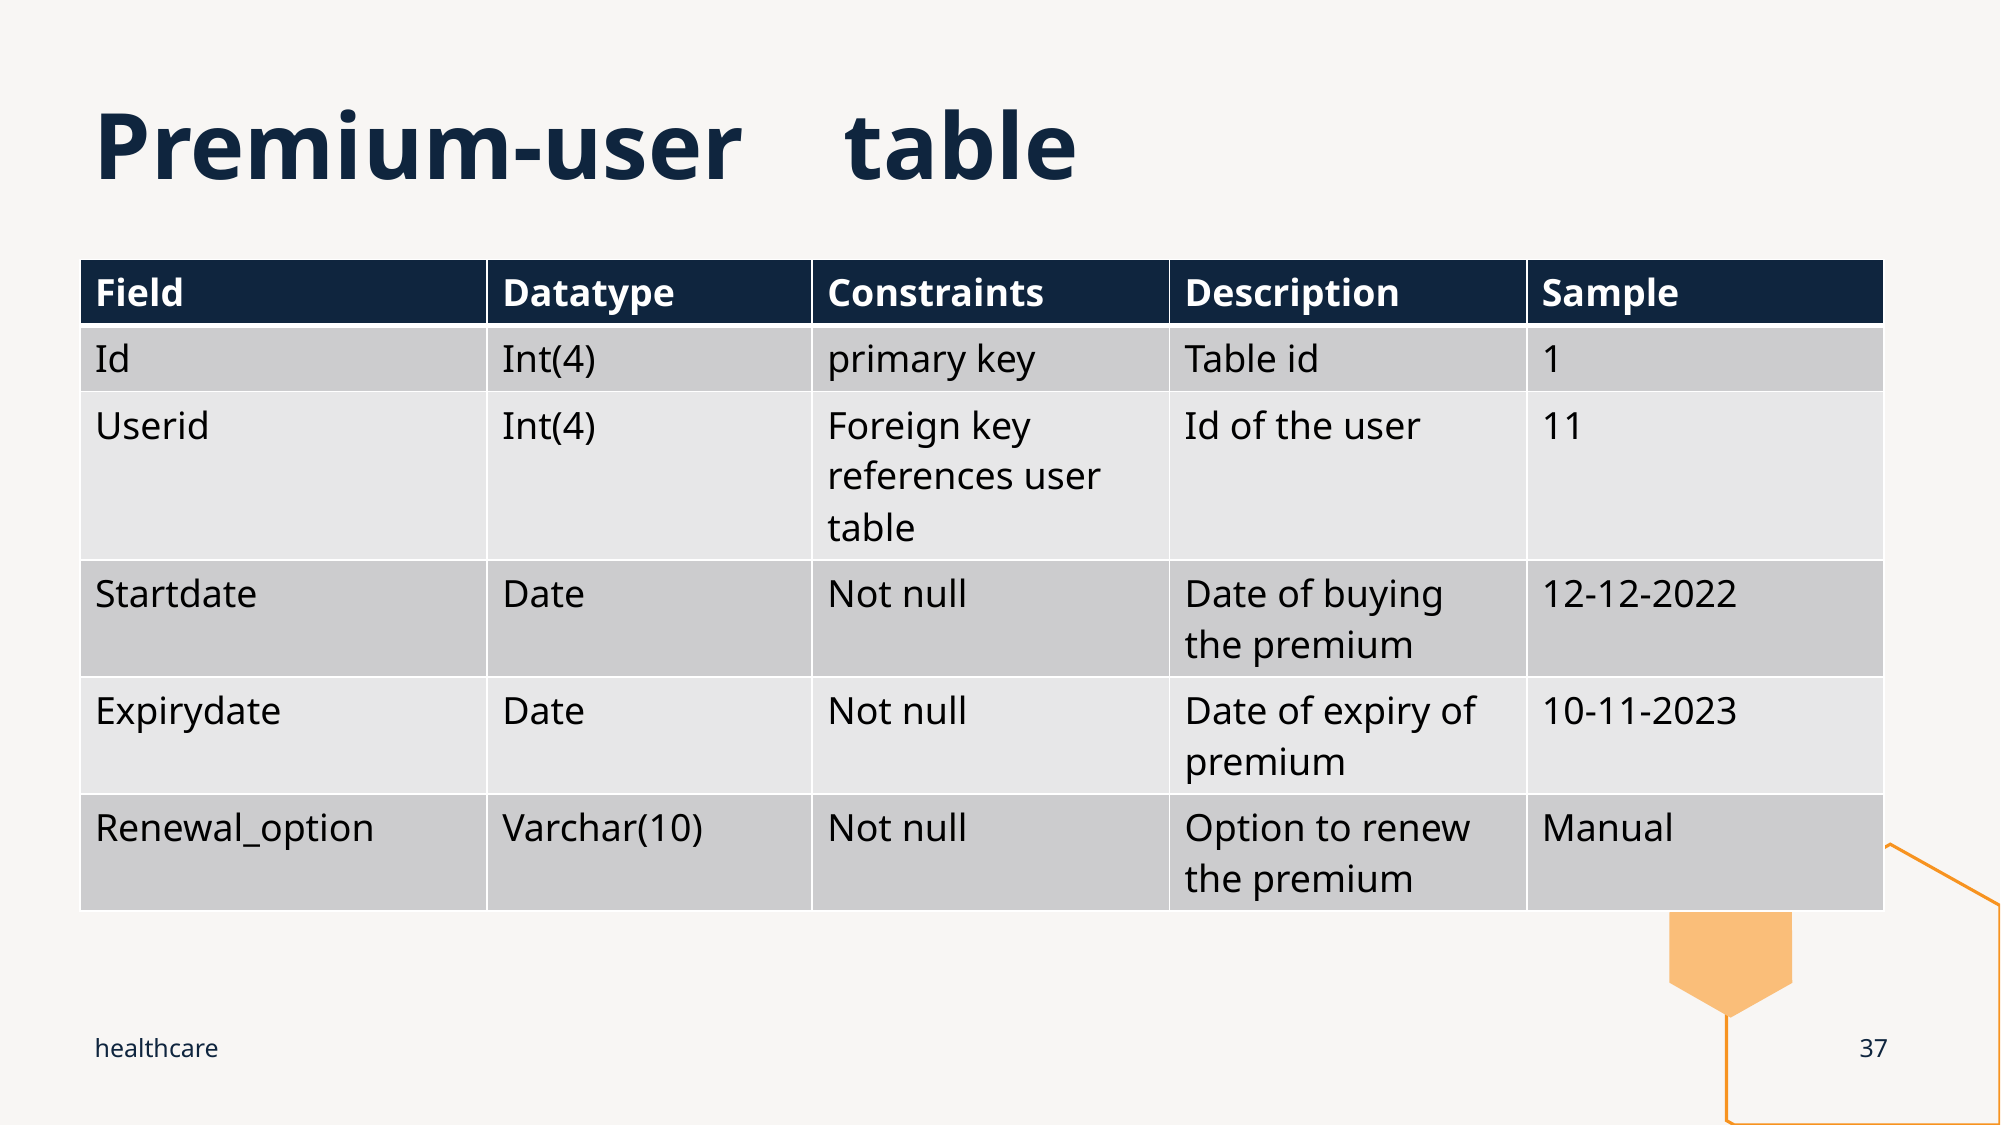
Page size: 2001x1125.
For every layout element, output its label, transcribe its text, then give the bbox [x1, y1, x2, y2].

table_cell Varchar(10) [488, 795, 811, 910]
table_cell Userid [81, 392, 486, 559]
table_cell Id [81, 328, 486, 391]
table_cell 1 [1528, 328, 1883, 391]
table_cell Date of buying the premium [1170, 561, 1526, 676]
table_header Field [81, 260, 486, 323]
table_cell Not null [813, 678, 1169, 793]
table_cell Id of the user [1170, 392, 1526, 559]
table_cell Expirydate [81, 678, 486, 793]
table_cell Renewal_option [81, 795, 486, 910]
slide_number 37 [1836, 1020, 1912, 1080]
title Premium-user table [78, 93, 1865, 327]
table_header Sample [1528, 260, 1883, 323]
table_cell Startdate [81, 561, 486, 676]
table_cell Date [488, 561, 811, 676]
table_cell Int(4) [488, 392, 811, 559]
table_cell Option to renew the premium [1170, 795, 1526, 910]
table_cell Not null [813, 561, 1169, 676]
table_cell Date of expiry of premium [1170, 678, 1526, 793]
table_cell Foreign key references user table [813, 392, 1169, 559]
table_cell 10-11-2023 [1528, 678, 1883, 793]
table_cell Not null [813, 795, 1169, 910]
table_cell 12-12-2022 [1528, 561, 1883, 676]
table_cell primary key [813, 328, 1169, 391]
table_header Description [1170, 260, 1526, 323]
table_cell Table id [1170, 328, 1526, 391]
footer healthcare [79, 1020, 755, 1080]
table_cell Manual [1528, 795, 1883, 910]
table_cell Date [488, 678, 811, 793]
table_header Datatype [488, 260, 811, 323]
table_cell 11 [1528, 392, 1883, 559]
table_cell Int(4) [488, 328, 811, 391]
table_header Constraints [813, 260, 1169, 323]
